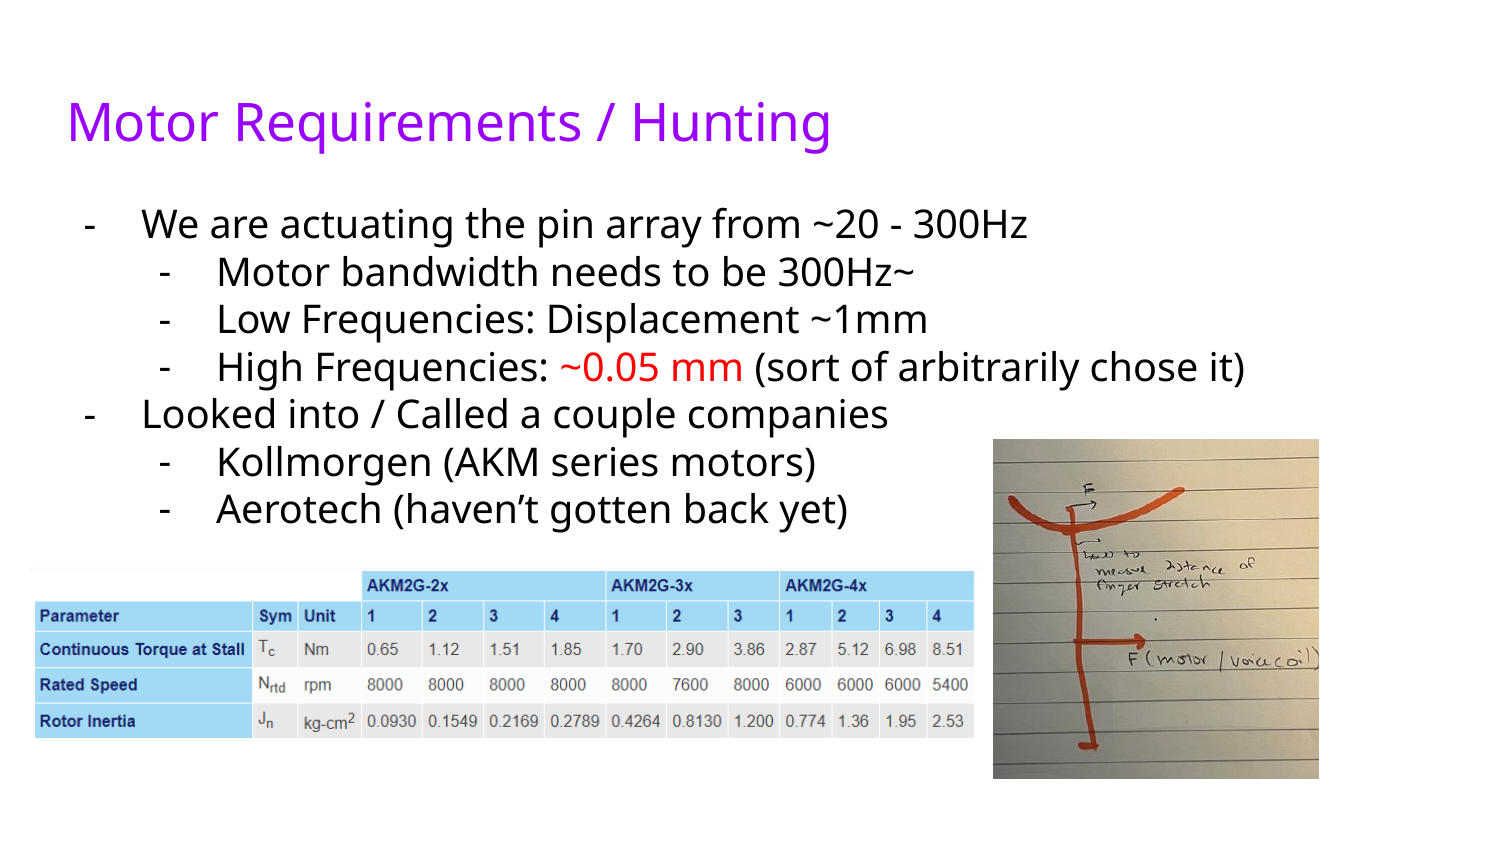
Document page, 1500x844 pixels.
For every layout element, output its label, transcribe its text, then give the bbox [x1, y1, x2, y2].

picture [992, 438, 1319, 779]
text_box We are actuating the pin array from ~20 - 300Hz Motor bandwidth needs to be 300Hz~ Low Frequencies: Displacement ~1mm High Frequencies: ~0.05 mm (sort of arbitrarily chose it) Looked into / Called a couple companies Kollmorgen (AKM series motors) Aerotech (haven’t gotten back yet) [51, 184, 1434, 547]
title Motor Requirements / Hunting [51, 72, 1449, 167]
picture [29, 567, 985, 739]
